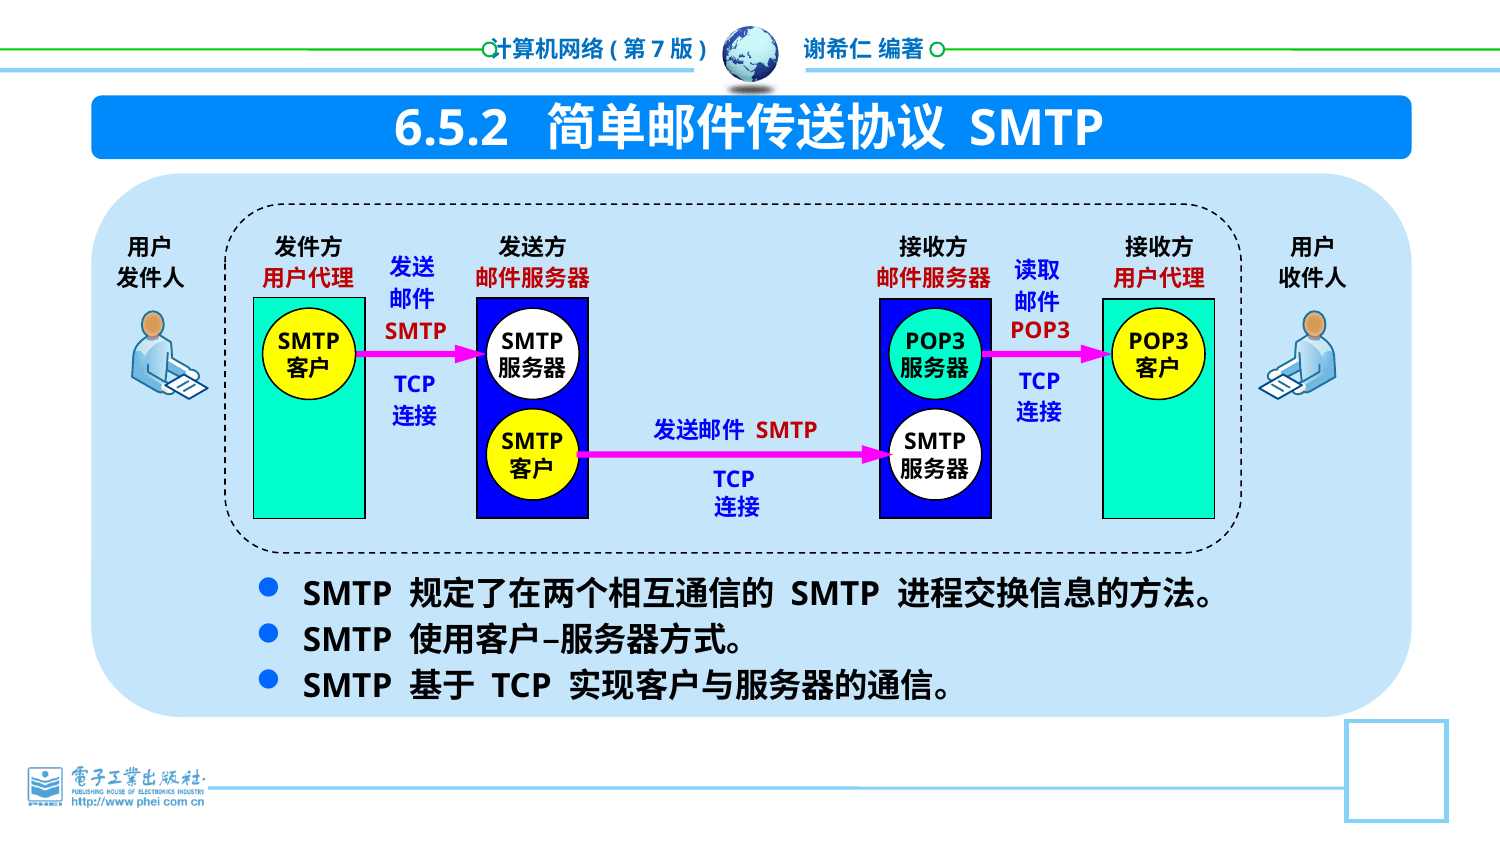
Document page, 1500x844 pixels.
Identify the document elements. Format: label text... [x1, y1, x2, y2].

text_box [1121, 95, 1412, 160]
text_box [636, 408, 835, 529]
text_box SMTP 规定了在两个相互通信的 SMTP 进程交换信息的方法。 SMTP 使用客户–服务器方式。 SMTP 基于 TCP 实现客户与服务器的通信。 [241, 558, 1280, 711]
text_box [124, 303, 215, 414]
text_box [222, 202, 1244, 556]
text_box 用户 收件人 [1264, 220, 1363, 298]
text_box 用户 发件人 [101, 220, 201, 298]
text_box 6.5.2 简单邮件传送协议 SMTP [379, 88, 1121, 164]
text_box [1251, 303, 1343, 414]
picture [23, 764, 208, 809]
text_box [91, 95, 379, 160]
picture [720, 24, 780, 88]
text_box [367, 240, 466, 437]
text_box [89, 171, 1414, 720]
